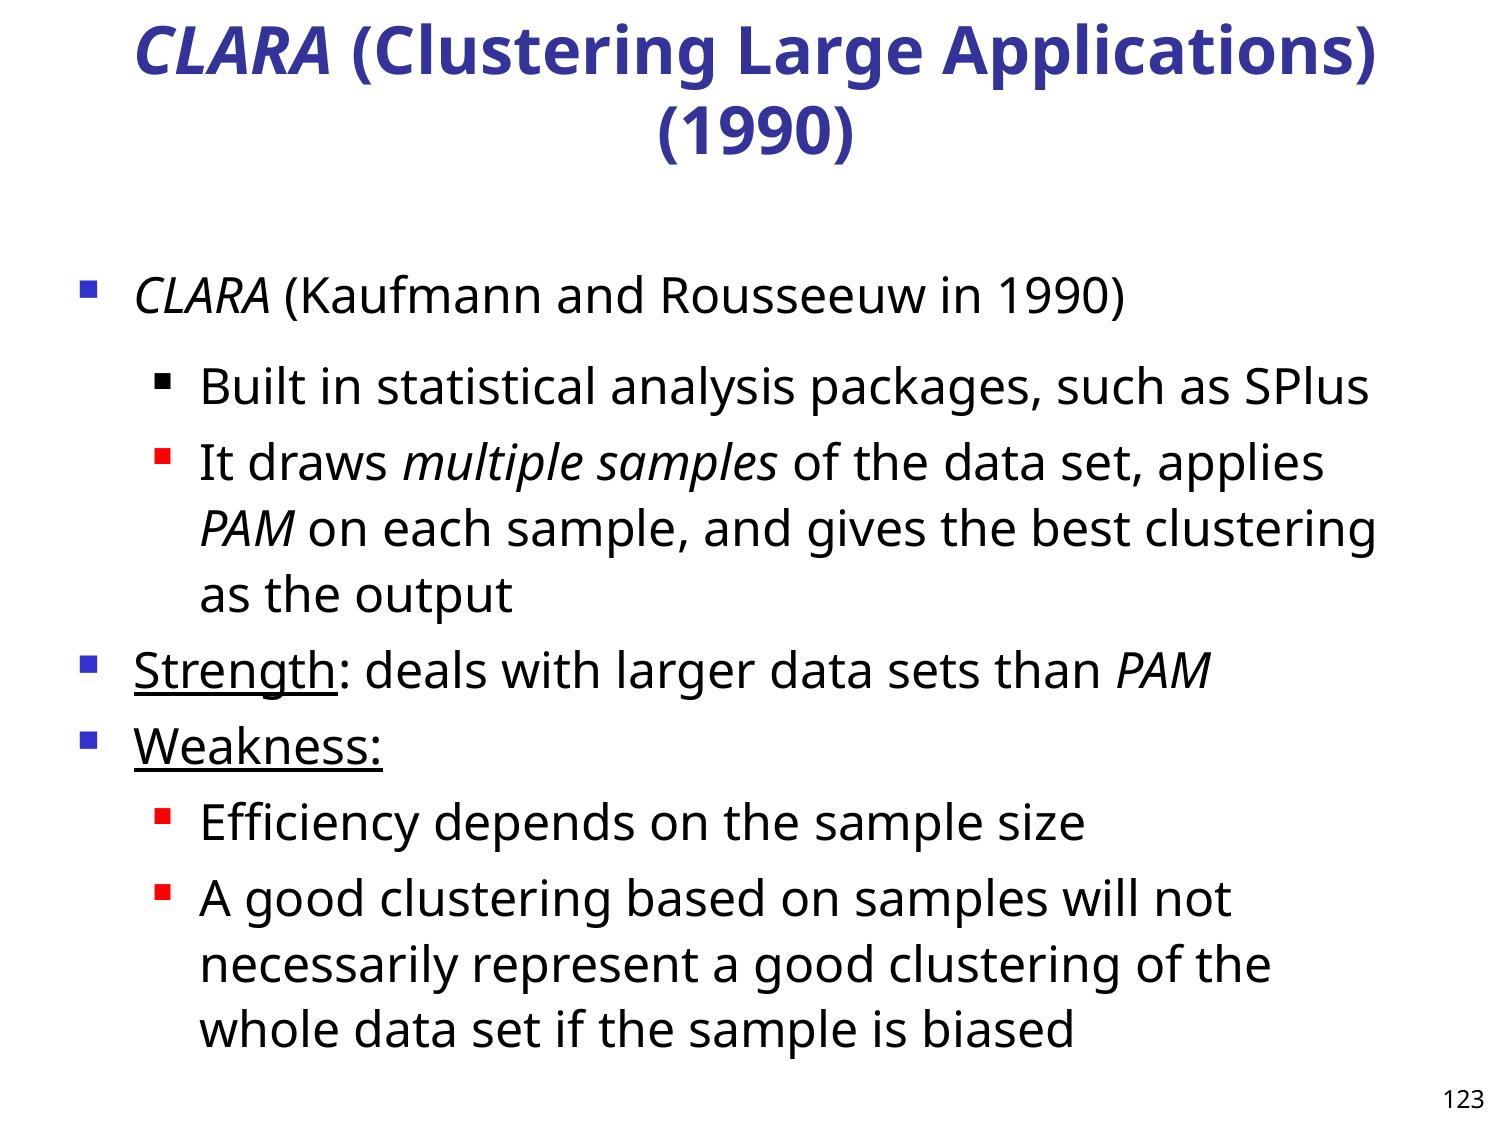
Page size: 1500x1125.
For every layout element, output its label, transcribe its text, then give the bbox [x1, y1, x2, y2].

slide_number 123 [1187, 1062, 1500, 1125]
list CLARA (Kaufmann and Rousseeuw in 1990) Built in statistical analysis packages, such as SPlus It draws multiple samples of the data set, applies PAM on each sample, and gives the best clustering as the output Strength: deals with larger data sets than PAM Weakness: Efficiency depends on the sample size A good clustering based on samples will not necessarily represent a good clustering of the whole data set if the sample is biased [62, 249, 1413, 1063]
title CLARA (Clustering Large Applications) (1990) [62, 75, 1450, 175]
